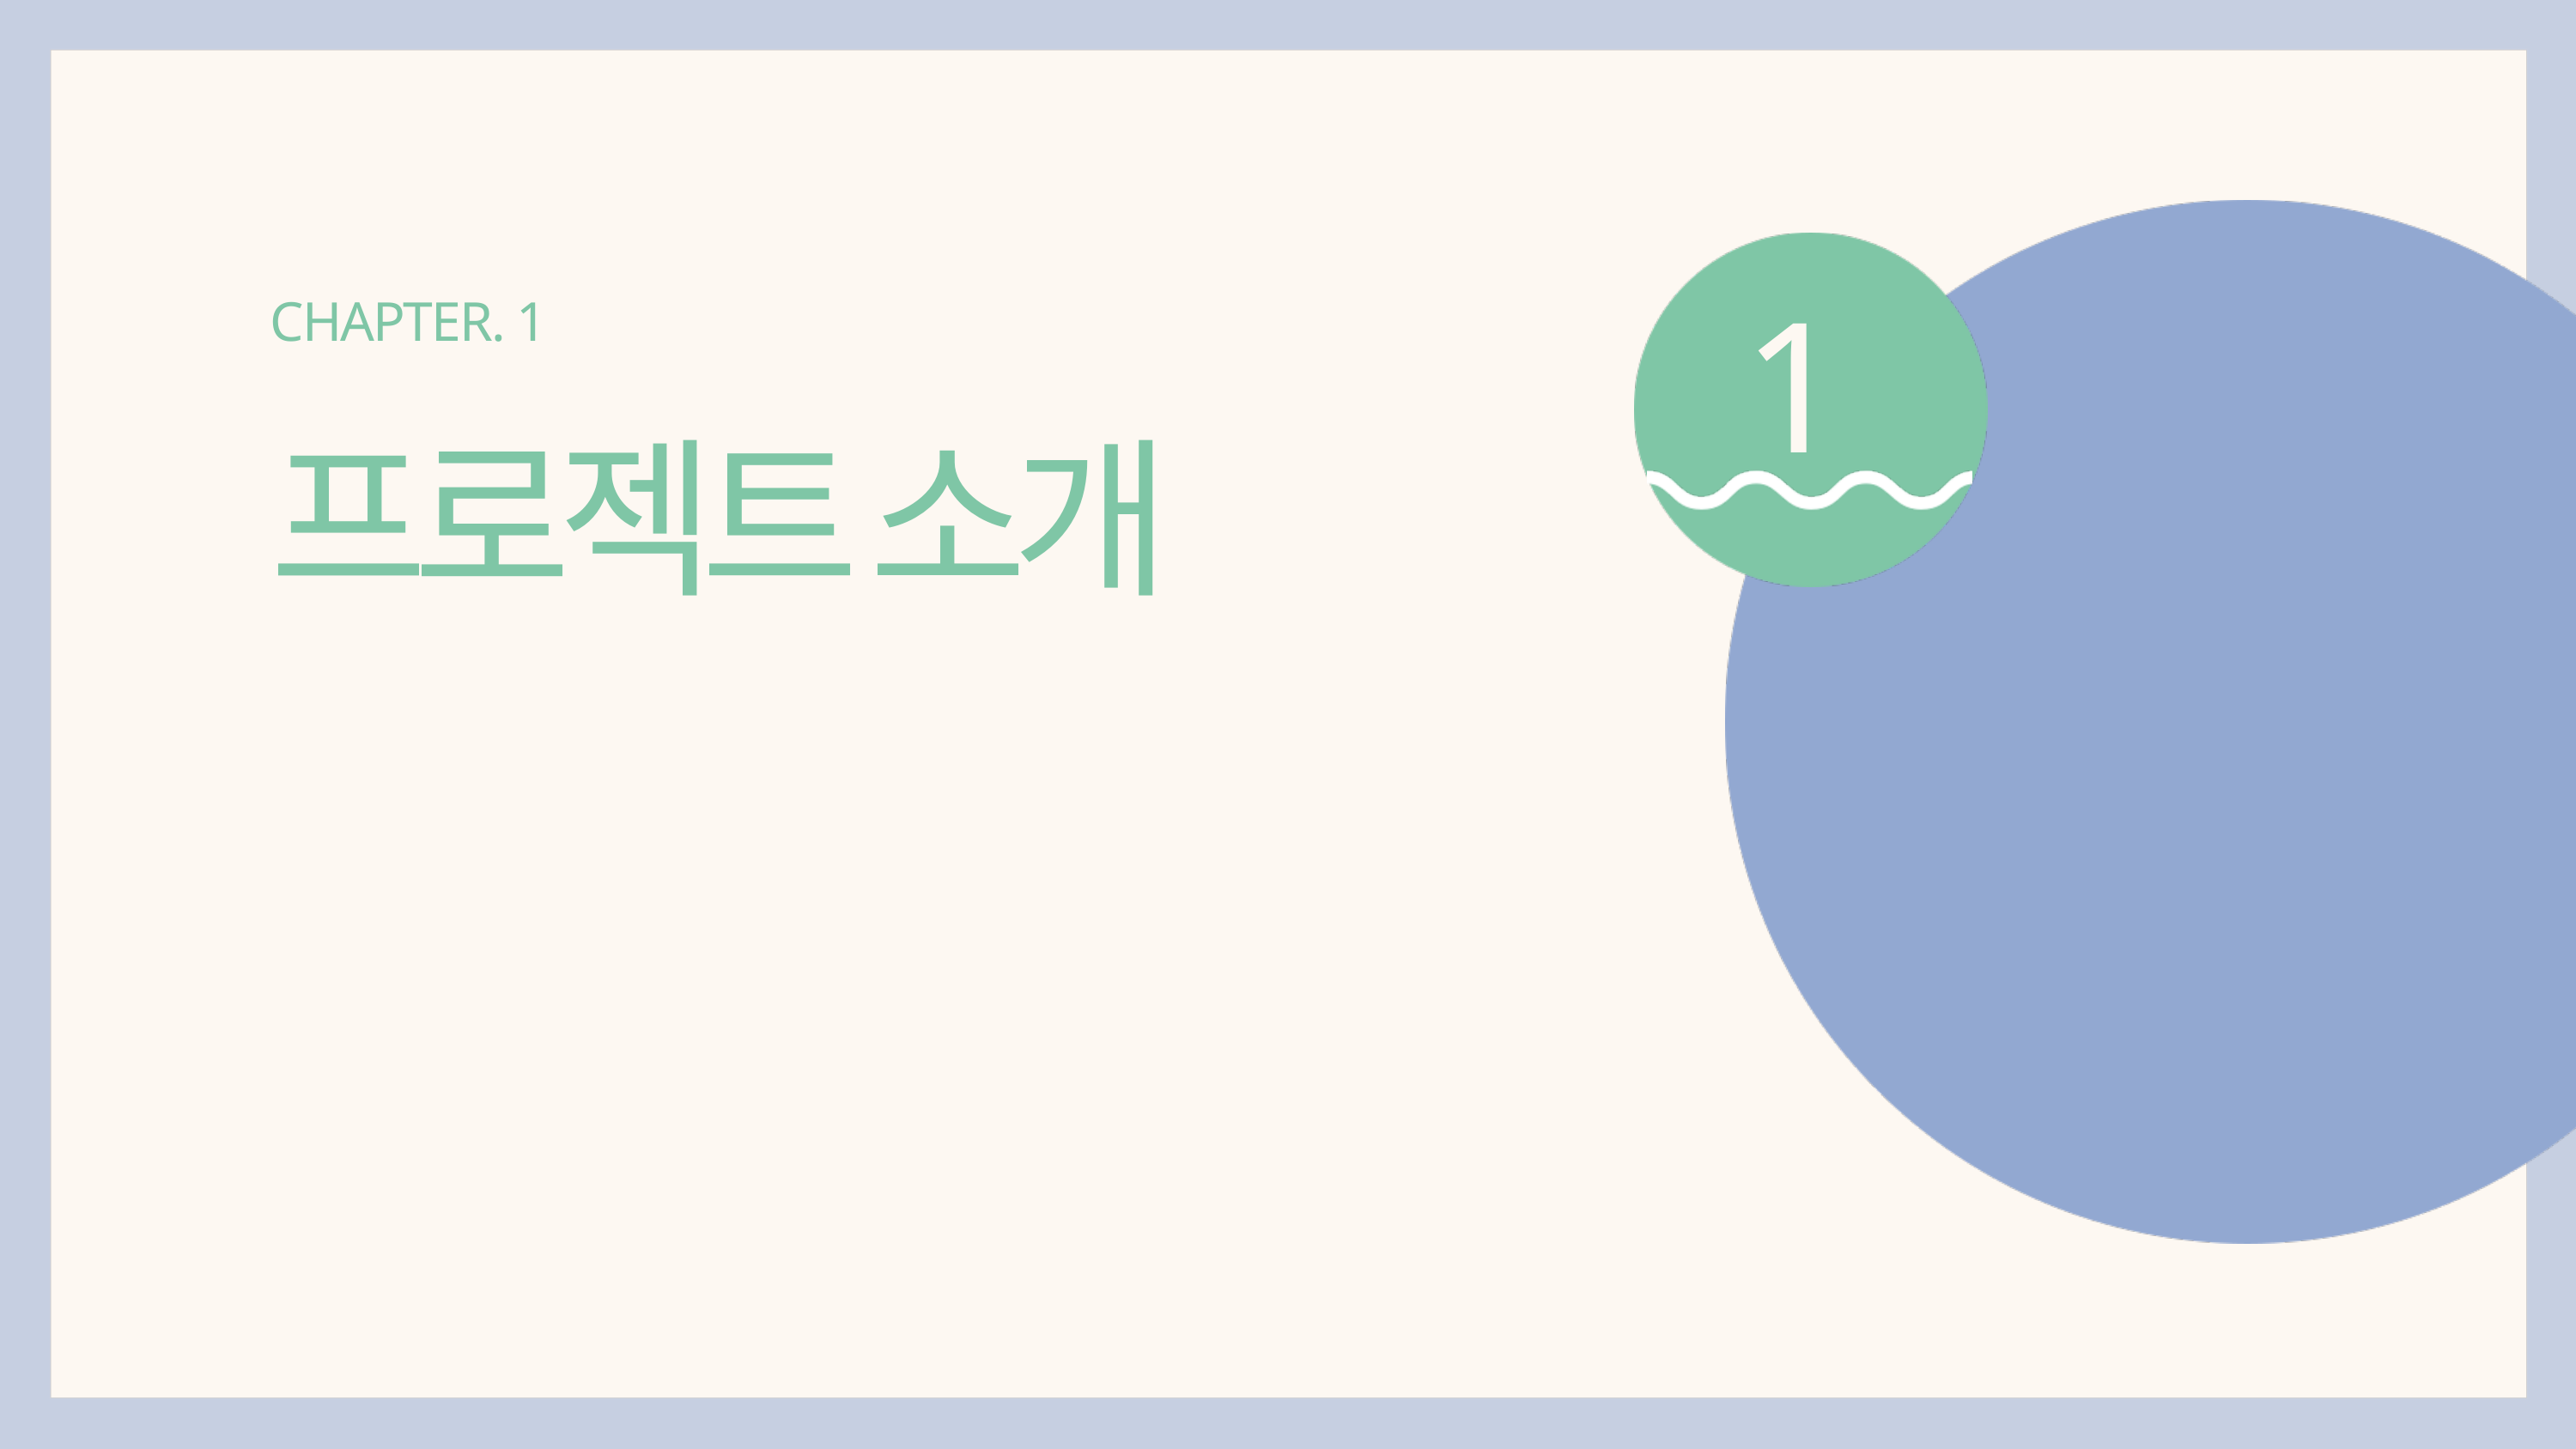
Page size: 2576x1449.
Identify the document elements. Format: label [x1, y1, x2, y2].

text_box [1725, 200, 2576, 1245]
text_box [0, 0, 2576, 1449]
text_box [1633, 233, 1988, 587]
text_box [1647, 468, 1972, 513]
